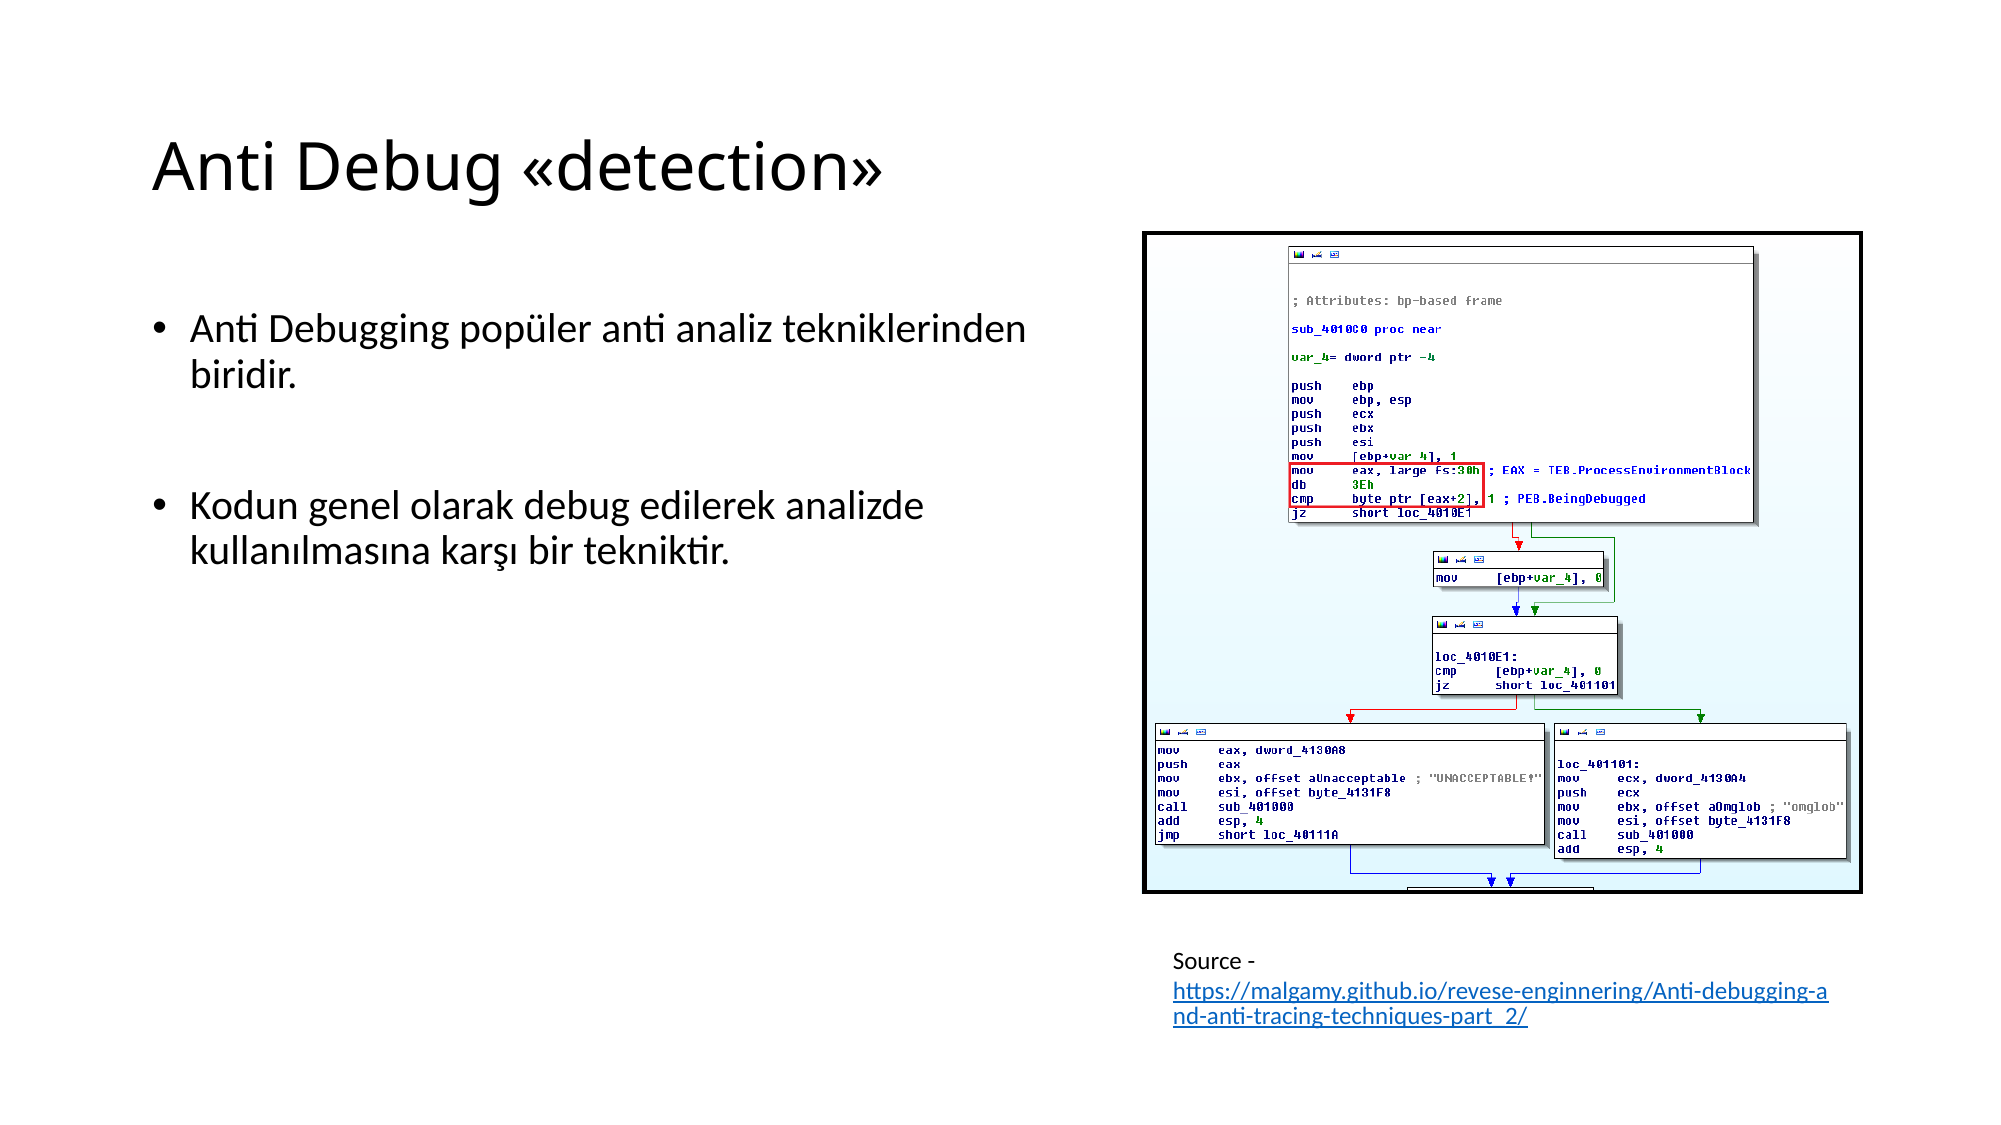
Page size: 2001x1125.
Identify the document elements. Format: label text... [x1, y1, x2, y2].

text_box Source - https://malgamy.github.io/revese-enginnering/Anti-debugging-and-anti-tracing-techniques-part_2/ [1158, 937, 1846, 1013]
picture [1141, 231, 1863, 894]
title Anti Debug «detection» [137, 59, 1863, 278]
list Anti Debugging popüler anti analiz tekniklerinden biridir. Kodun genel olarak debug edilerek analizde kullanılmasına karşı bir tekniktir. [137, 299, 1078, 1014]
